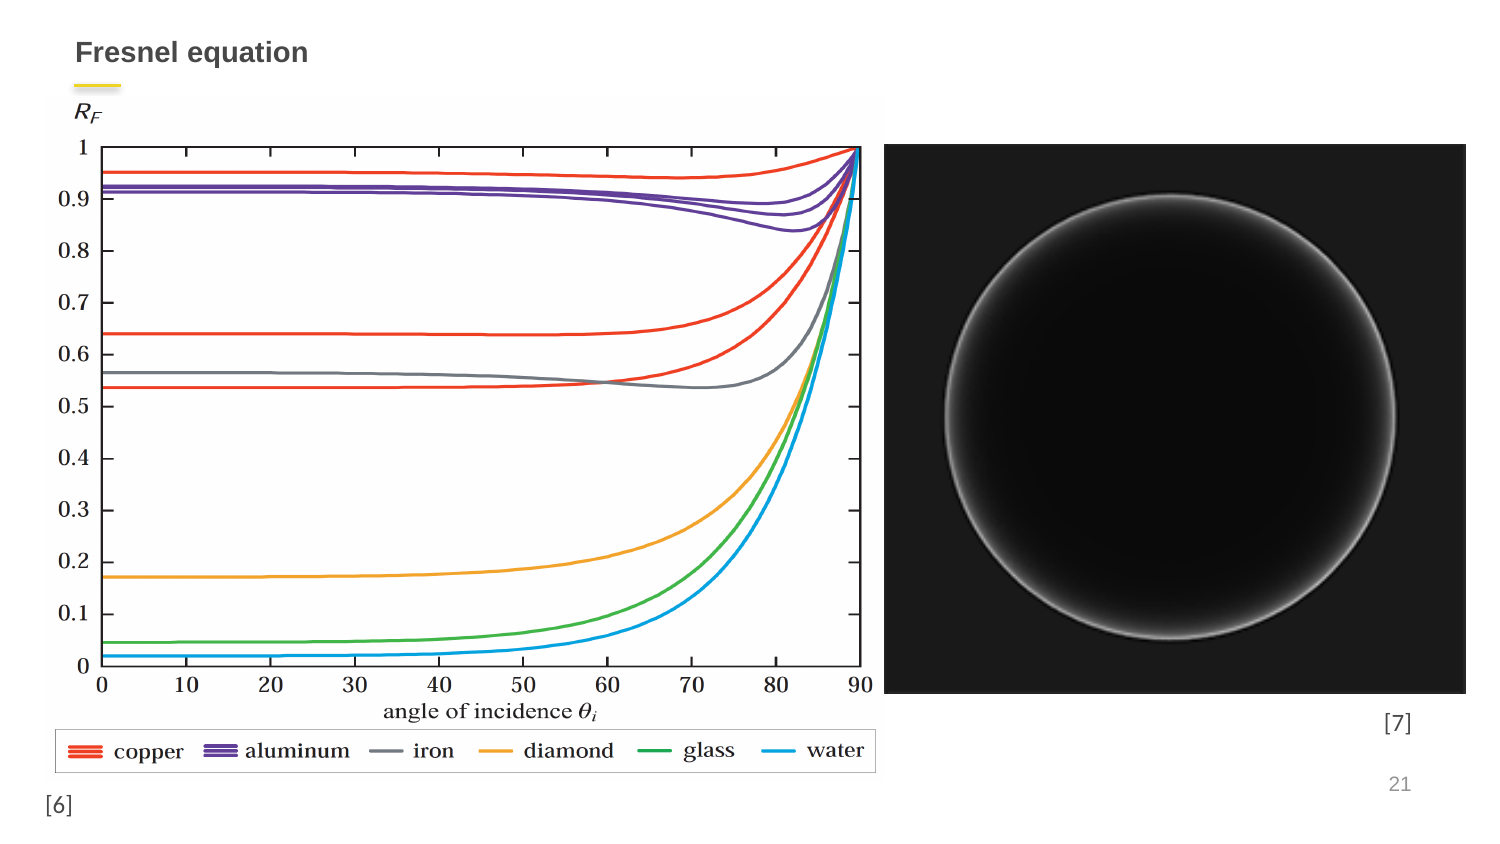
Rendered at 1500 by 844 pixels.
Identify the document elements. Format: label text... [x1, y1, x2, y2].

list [44, 95, 885, 782]
title Fresnel equation [75, 21, 1419, 80]
picture [884, 144, 1466, 695]
text_box [7] [1369, 703, 1436, 744]
text_box [6] [30, 781, 97, 826]
